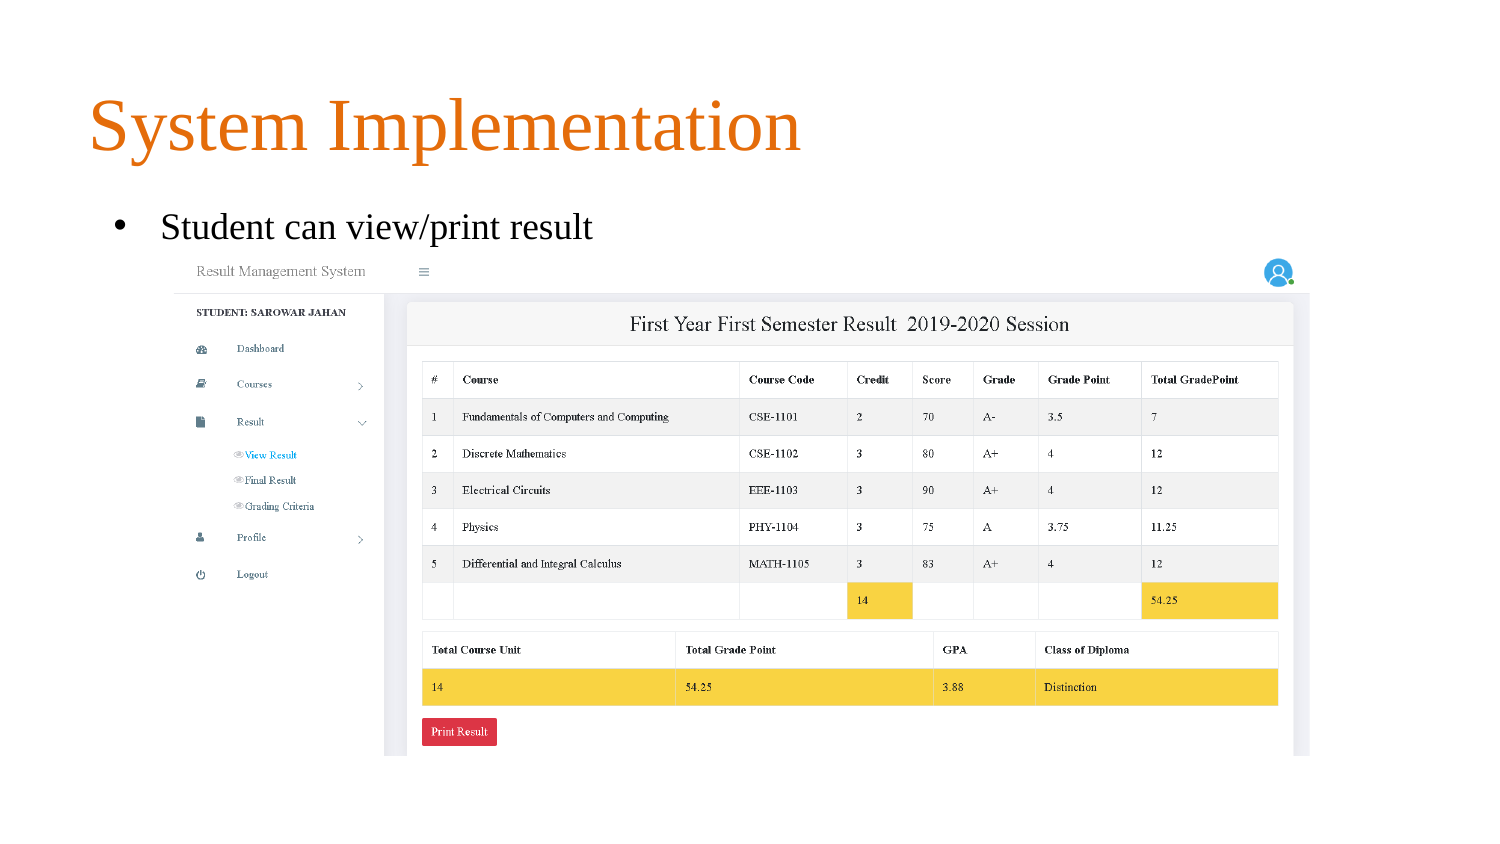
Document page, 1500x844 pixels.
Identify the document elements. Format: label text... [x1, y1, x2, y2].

picture [173, 254, 1310, 757]
title System Implementation [73, 46, 1425, 195]
text_box Student can view/print result [98, 194, 801, 254]
